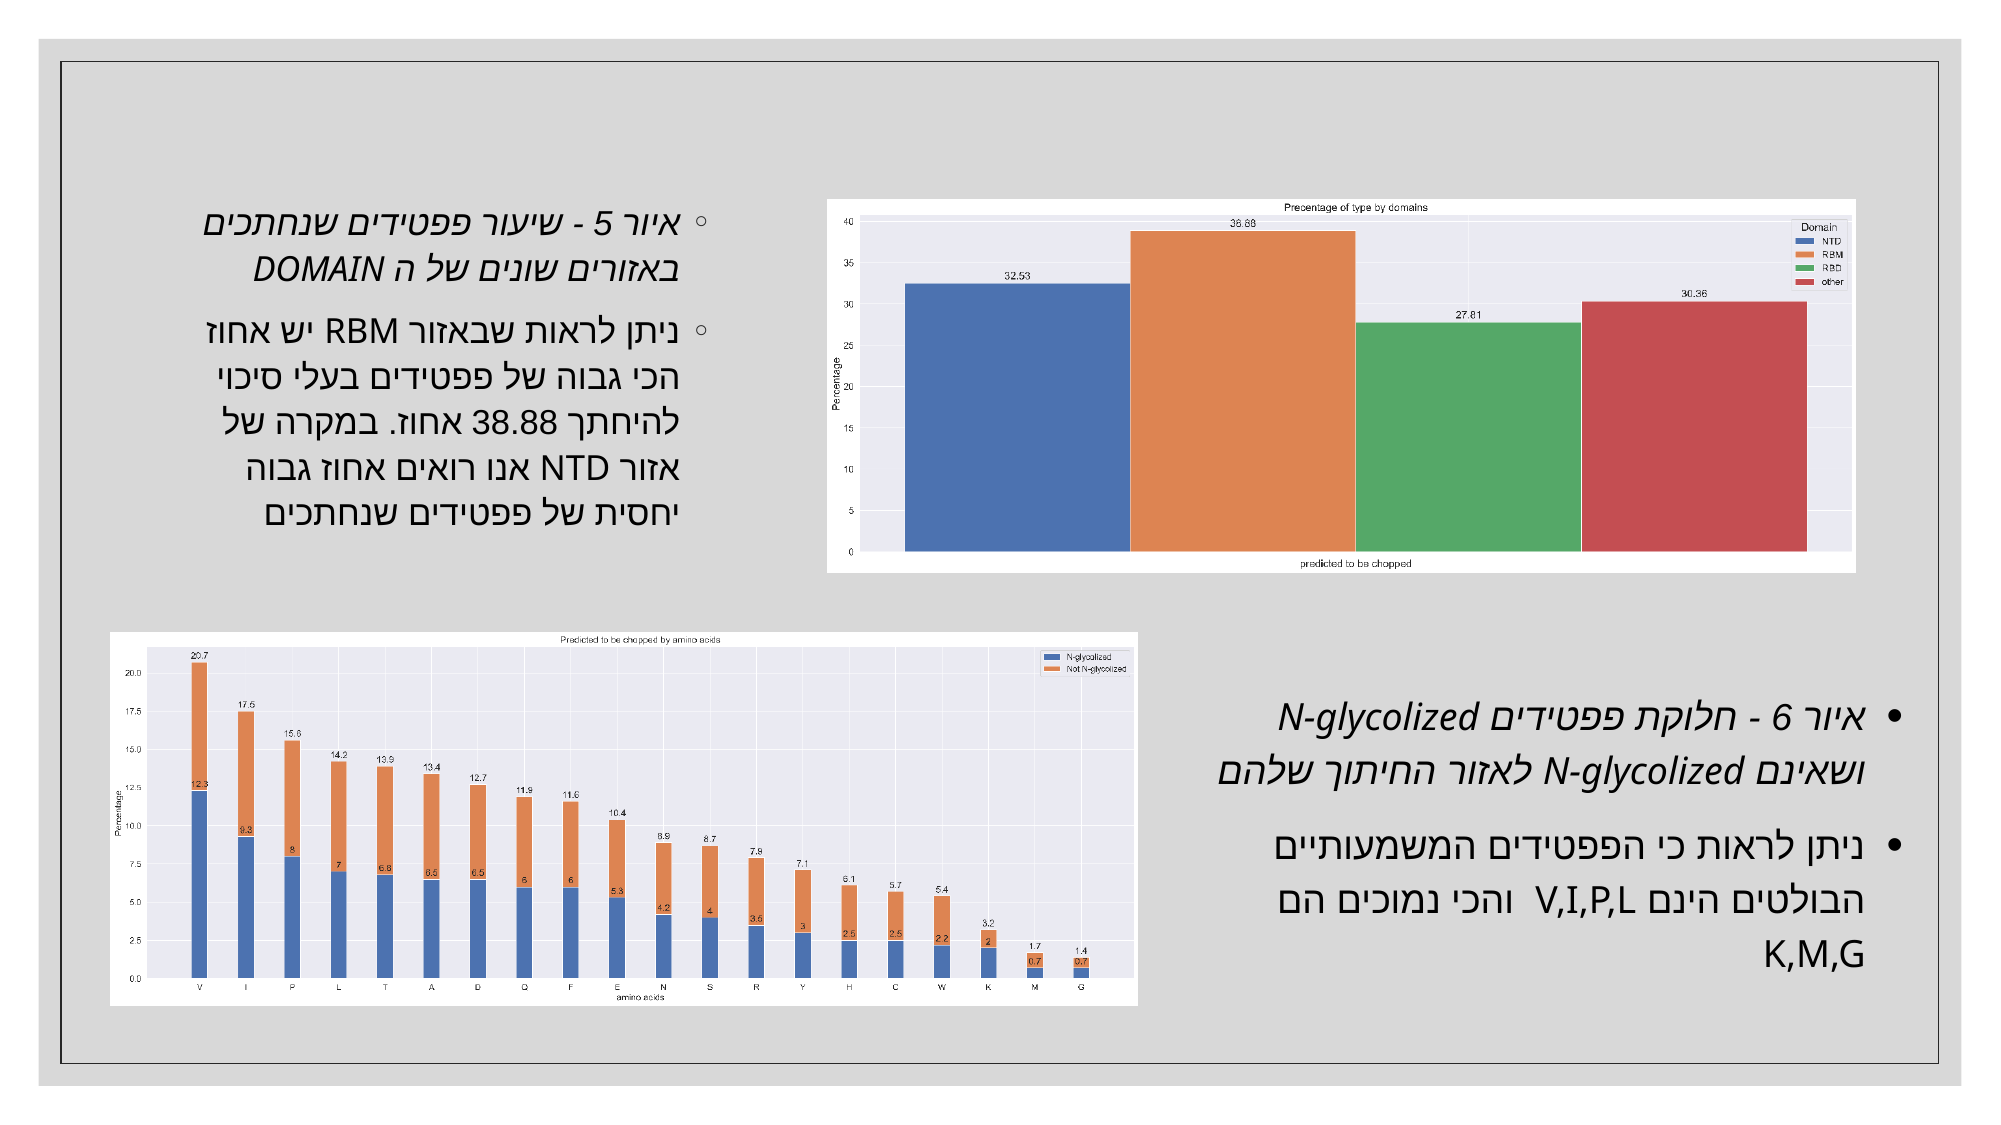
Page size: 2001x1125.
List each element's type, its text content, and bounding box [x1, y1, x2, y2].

text_box איור 5 - שיעור פפטידים שנחתכים באזורים שונים של ה DOMAIN ניתן לראות שבאזור RBM יש אחוז הכי גבוה של פפטידים בעלי סיכוי להיחתך 38.88 אחוז. במקרה של אזור NTD אנו רואים אחוז גבוה יחסית של פפטידים שנחתכים [180, 189, 725, 563]
picture [827, 199, 1856, 573]
picture [110, 632, 1138, 1006]
text_box איור 6 - חלוקת פפטידים N-glycolized ושאינם N-glycolized לאזור החיתוך שלהם ניתן לראות כי הפפטידים המשמעותיים הבולטים הינם V,I,P,L והכי נמוכים הם K,M,G [1150, 676, 1918, 1063]
